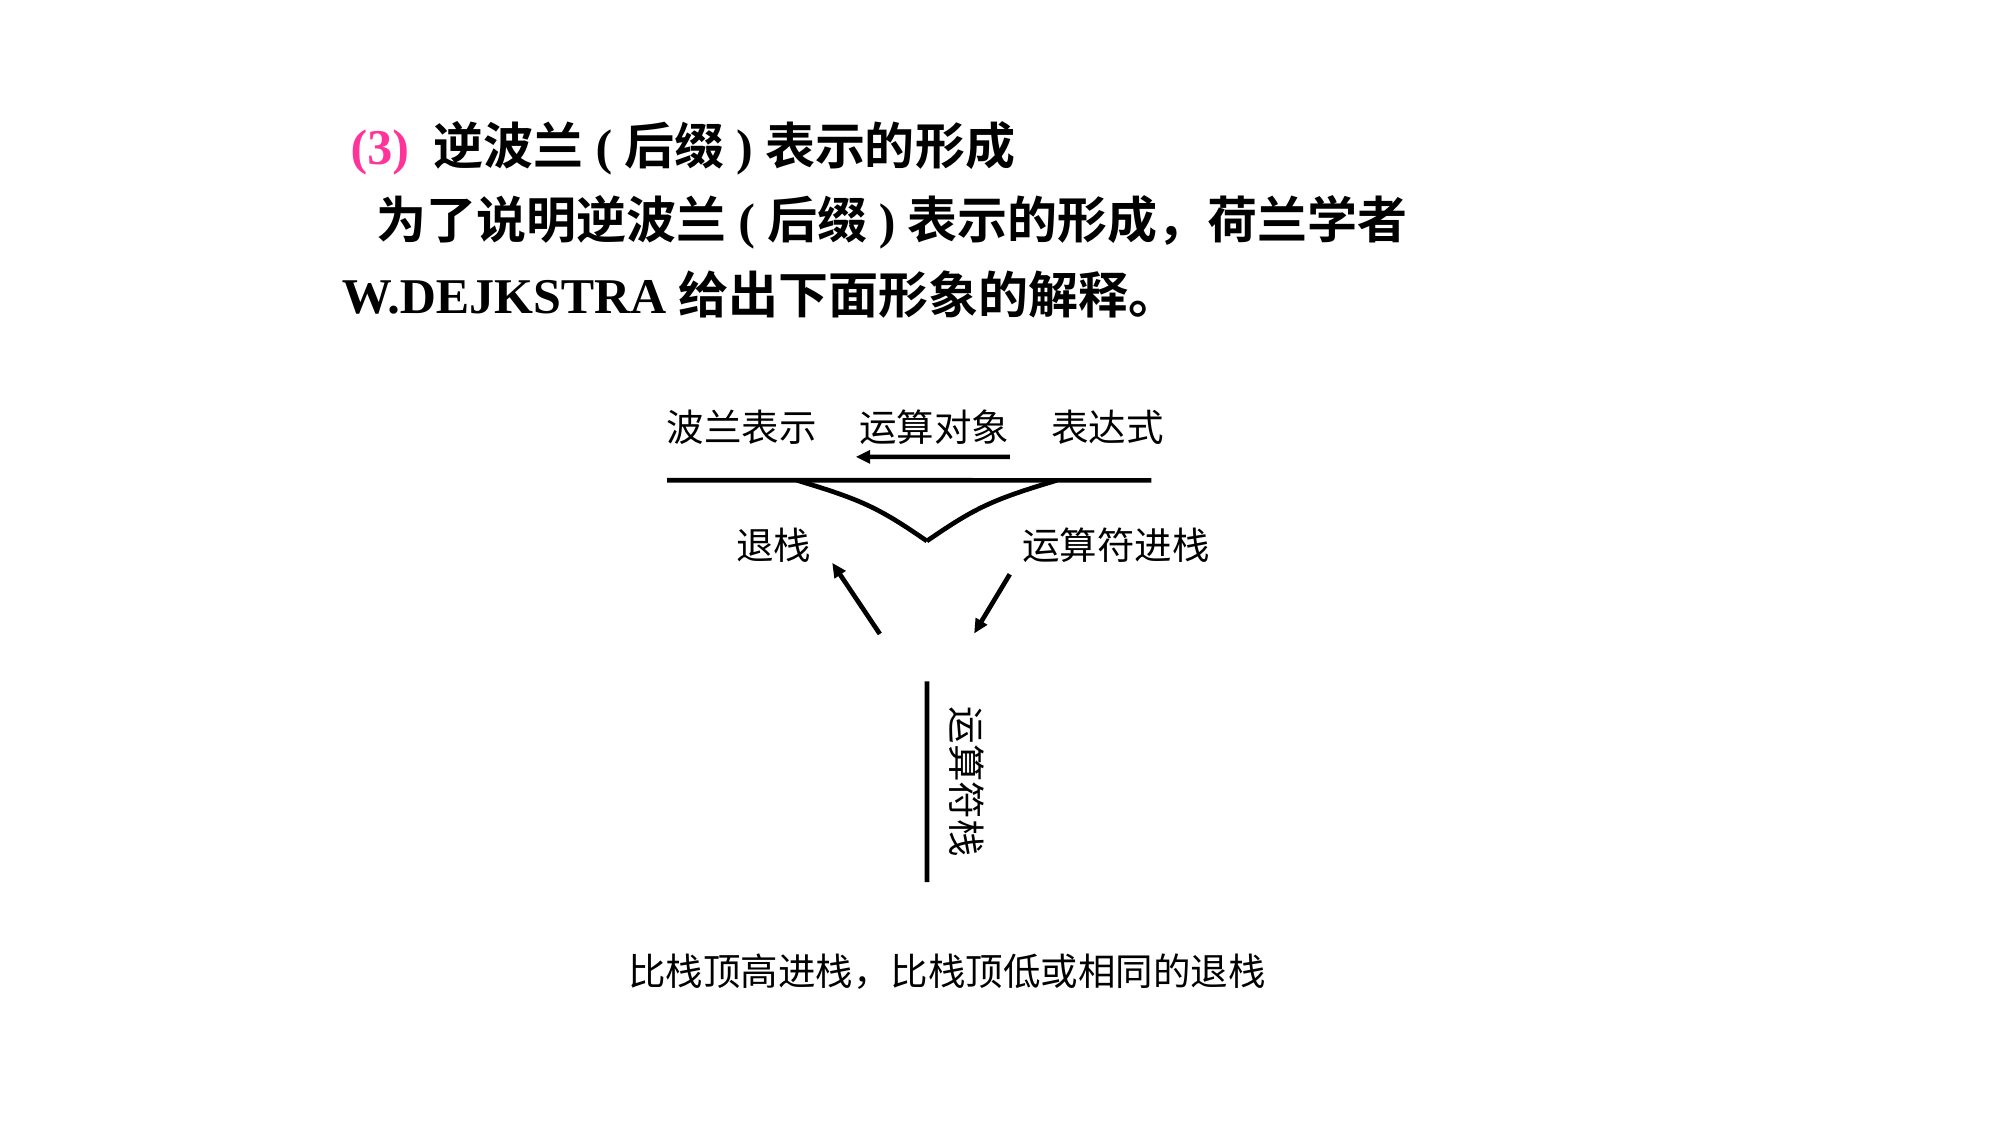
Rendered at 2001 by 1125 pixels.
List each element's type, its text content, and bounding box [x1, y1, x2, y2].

list (3) 逆波兰(后缀)表示的形成 为了说明逆波兰(后缀)表示的形成，荷兰学者 W.DEJKSTRA给出下面形象的解释。 [326, 113, 1671, 350]
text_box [584, 396, 1258, 894]
text_box 比栈顶高进栈，比栈顶低或相同的退栈 [433, 940, 1461, 1001]
